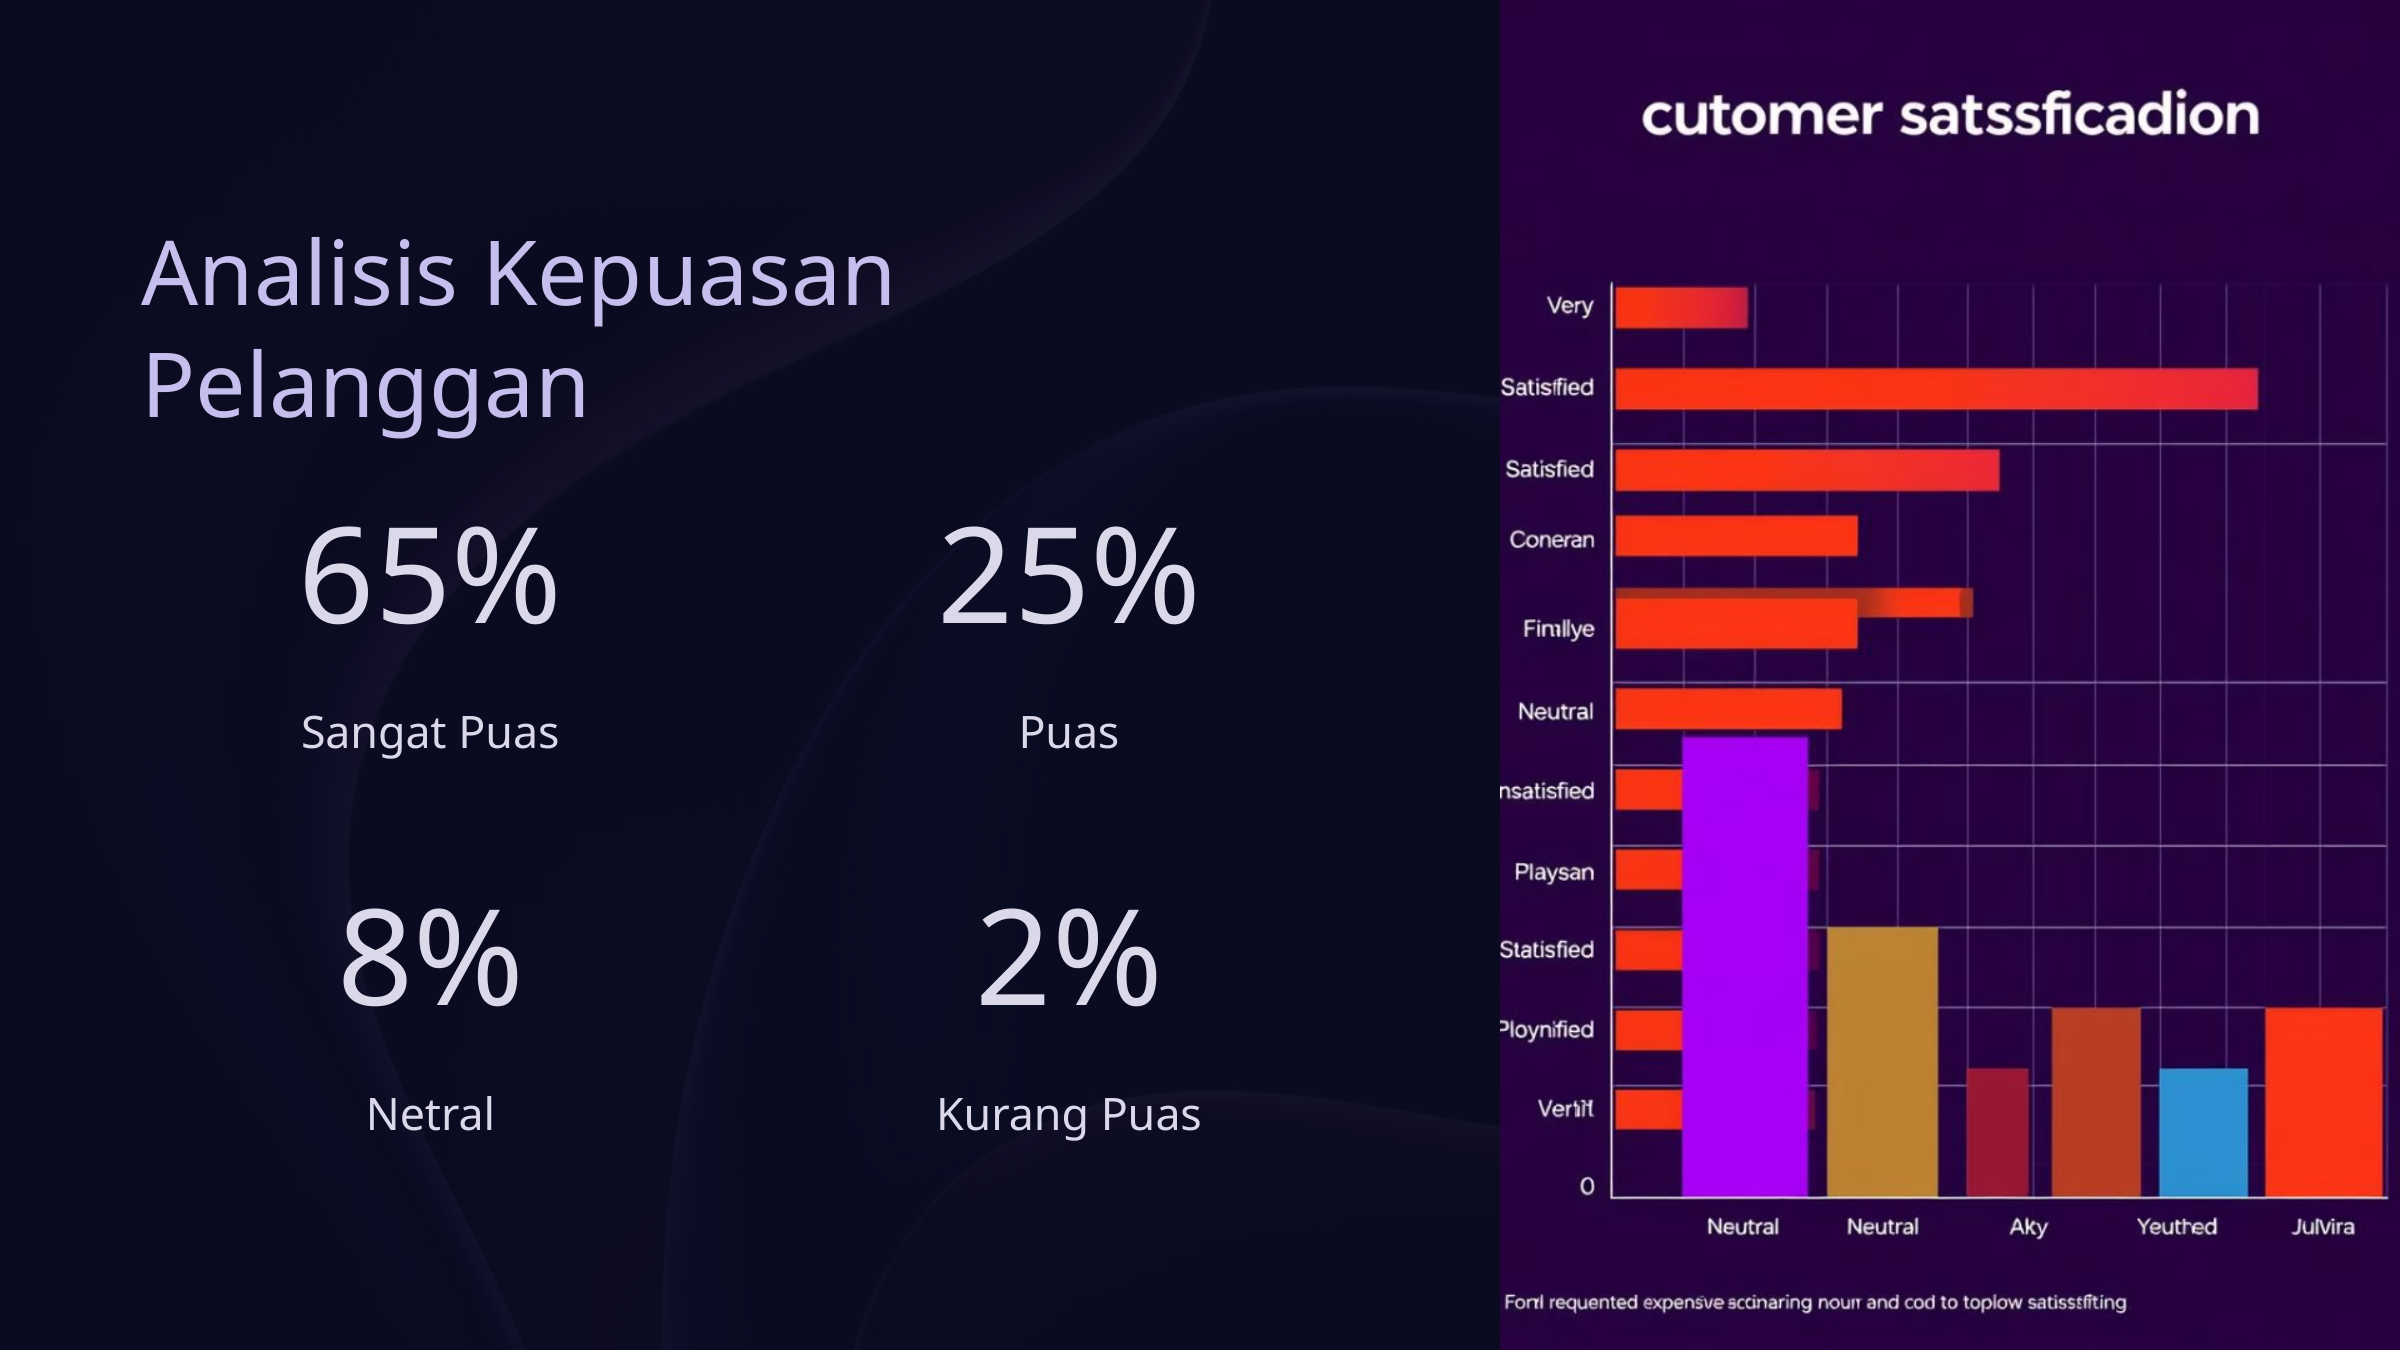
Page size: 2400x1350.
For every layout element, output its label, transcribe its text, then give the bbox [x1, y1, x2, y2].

picture [1499, 0, 2400, 1350]
text_box 8% [141, 898, 720, 1033]
text_box Puas [844, 700, 1295, 758]
text_box Netral [205, 1083, 656, 1140]
text_box Sangat Puas [205, 700, 656, 758]
text_box Analisis Kepuasan Pelanggan [141, 210, 1359, 436]
text_box 65% [141, 516, 720, 651]
text_box 2% [780, 898, 1359, 1033]
text_box 25% [780, 516, 1359, 651]
text_box Kurang Puas [844, 1083, 1295, 1140]
